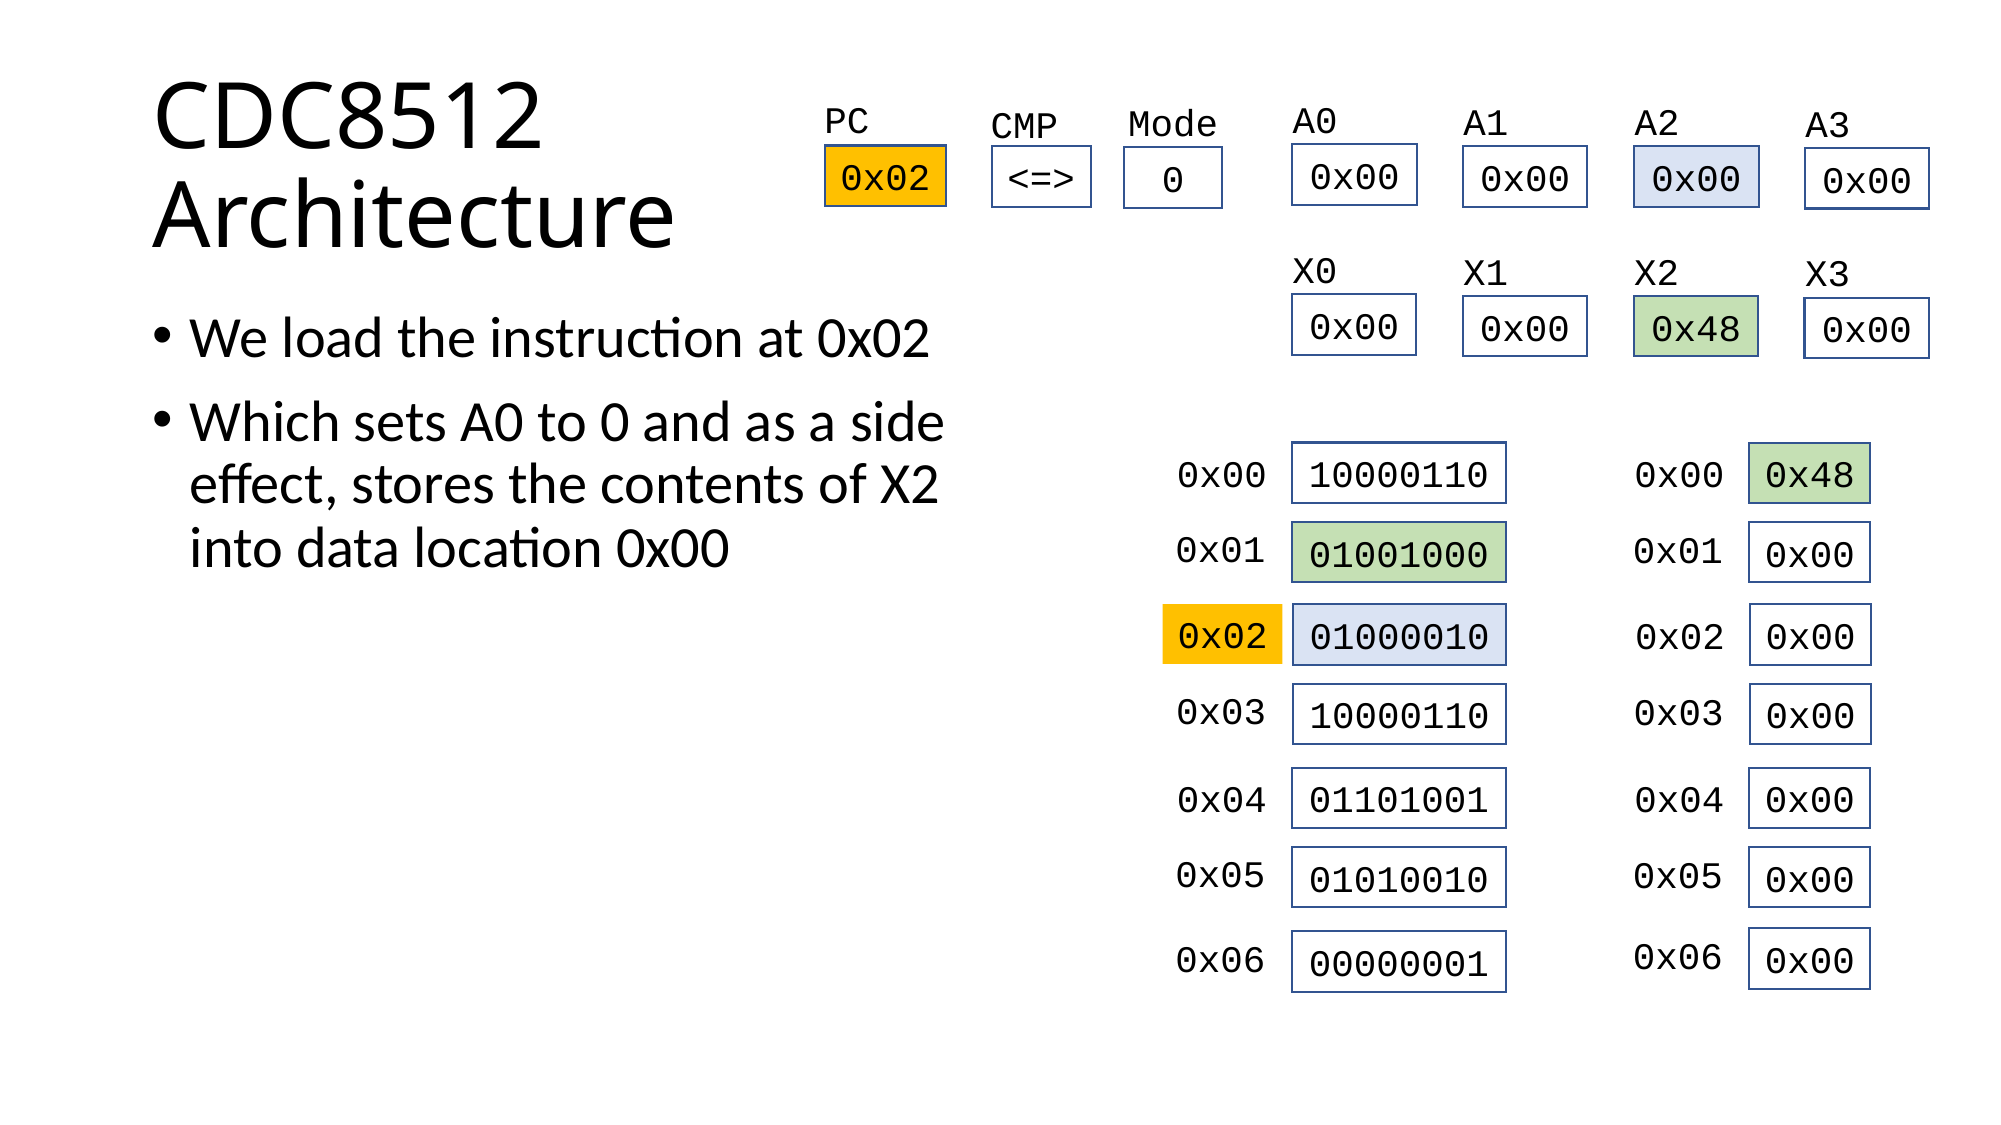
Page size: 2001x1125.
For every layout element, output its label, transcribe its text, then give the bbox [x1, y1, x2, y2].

text_box 00000001 [1291, 930, 1507, 993]
text_box A1 [1448, 90, 1524, 151]
text_box Mode [1113, 91, 1234, 152]
text_box 0x00 [1462, 145, 1588, 208]
text_box 0x00 [1748, 846, 1871, 908]
text_box 0x01 [1160, 518, 1281, 578]
text_box 0x00 [1291, 143, 1418, 206]
text_box X0 [1277, 238, 1353, 299]
text_box 0x02 [1162, 604, 1283, 664]
text_box 0x05 [1160, 843, 1281, 903]
text_box 0 [1123, 152, 1223, 209]
text_box 0x00 [1748, 927, 1871, 990]
text_box A0 [1277, 88, 1353, 149]
text_box X1 [1448, 240, 1523, 300]
text_box 0x00 [1749, 603, 1872, 666]
text_box CMP [975, 93, 1102, 154]
text_box 0x05 [1618, 843, 1738, 903]
text_box 0x00 [1619, 442, 1740, 503]
text_box X2 [1619, 240, 1695, 300]
text_box 0x00 [1462, 295, 1588, 357]
text_box 0x02 [1620, 604, 1741, 665]
text_box 0x00 [1803, 297, 1930, 359]
text_box 0x04 [1619, 767, 1740, 828]
text_box 0x00 [1162, 442, 1282, 503]
text_box A2 [1619, 90, 1695, 151]
text_box 0x48 [1748, 442, 1871, 504]
text_box 0x00 [1749, 683, 1872, 745]
text_box <=> [991, 154, 1092, 208]
text_box 01001000 [1291, 521, 1507, 583]
text_box PC [809, 88, 885, 149]
text_box 0x03 [1618, 680, 1739, 740]
text_box 01010010 [1291, 846, 1507, 908]
text_box X3 [1790, 242, 1865, 302]
text_box 0x03 [1161, 679, 1281, 740]
text_box 0x00 [1804, 147, 1930, 210]
text_box 0x02 [824, 144, 947, 207]
text_box A3 [1790, 92, 1866, 153]
text_box 0x04 [1162, 767, 1282, 828]
list We load the instruction at 0x02 Which sets A0 to 0 and as a side effect, stores the contents of X2 into data location 0x00 [137, 299, 1029, 979]
text_box 01000010 [1292, 603, 1507, 666]
text_box 0x06 [1618, 924, 1738, 985]
text_box 10000110 [1292, 683, 1507, 745]
text_box 0x00 [1291, 293, 1417, 356]
text_box 0x06 [1160, 927, 1281, 988]
text_box 10000110 [1291, 441, 1507, 504]
text_box 0x00 [1748, 767, 1871, 829]
text_box 0x00 [1748, 521, 1871, 583]
title CDC8512 Architecture [137, 59, 781, 278]
text_box 01101001 [1291, 767, 1507, 829]
text_box 0x00 [1633, 145, 1760, 208]
text_box 0x01 [1618, 518, 1738, 578]
text_box 0x48 [1633, 295, 1759, 357]
